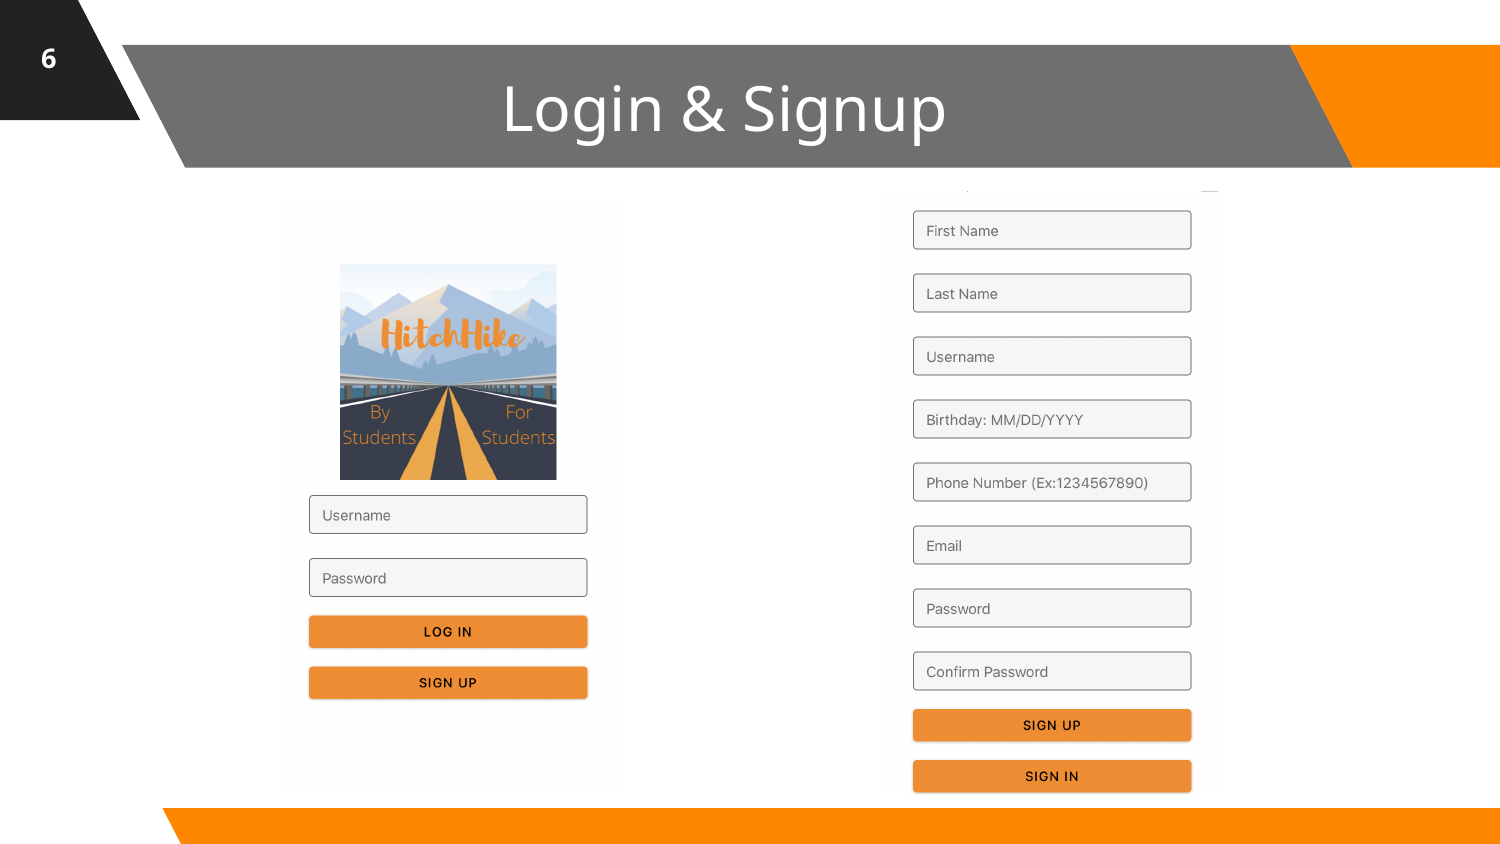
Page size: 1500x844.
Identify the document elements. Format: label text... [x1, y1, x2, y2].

picture [878, 191, 1226, 796]
picture [274, 200, 622, 796]
slide_number ‹#› [0, 0, 98, 121]
title Login & Signup [181, 45, 1285, 169]
